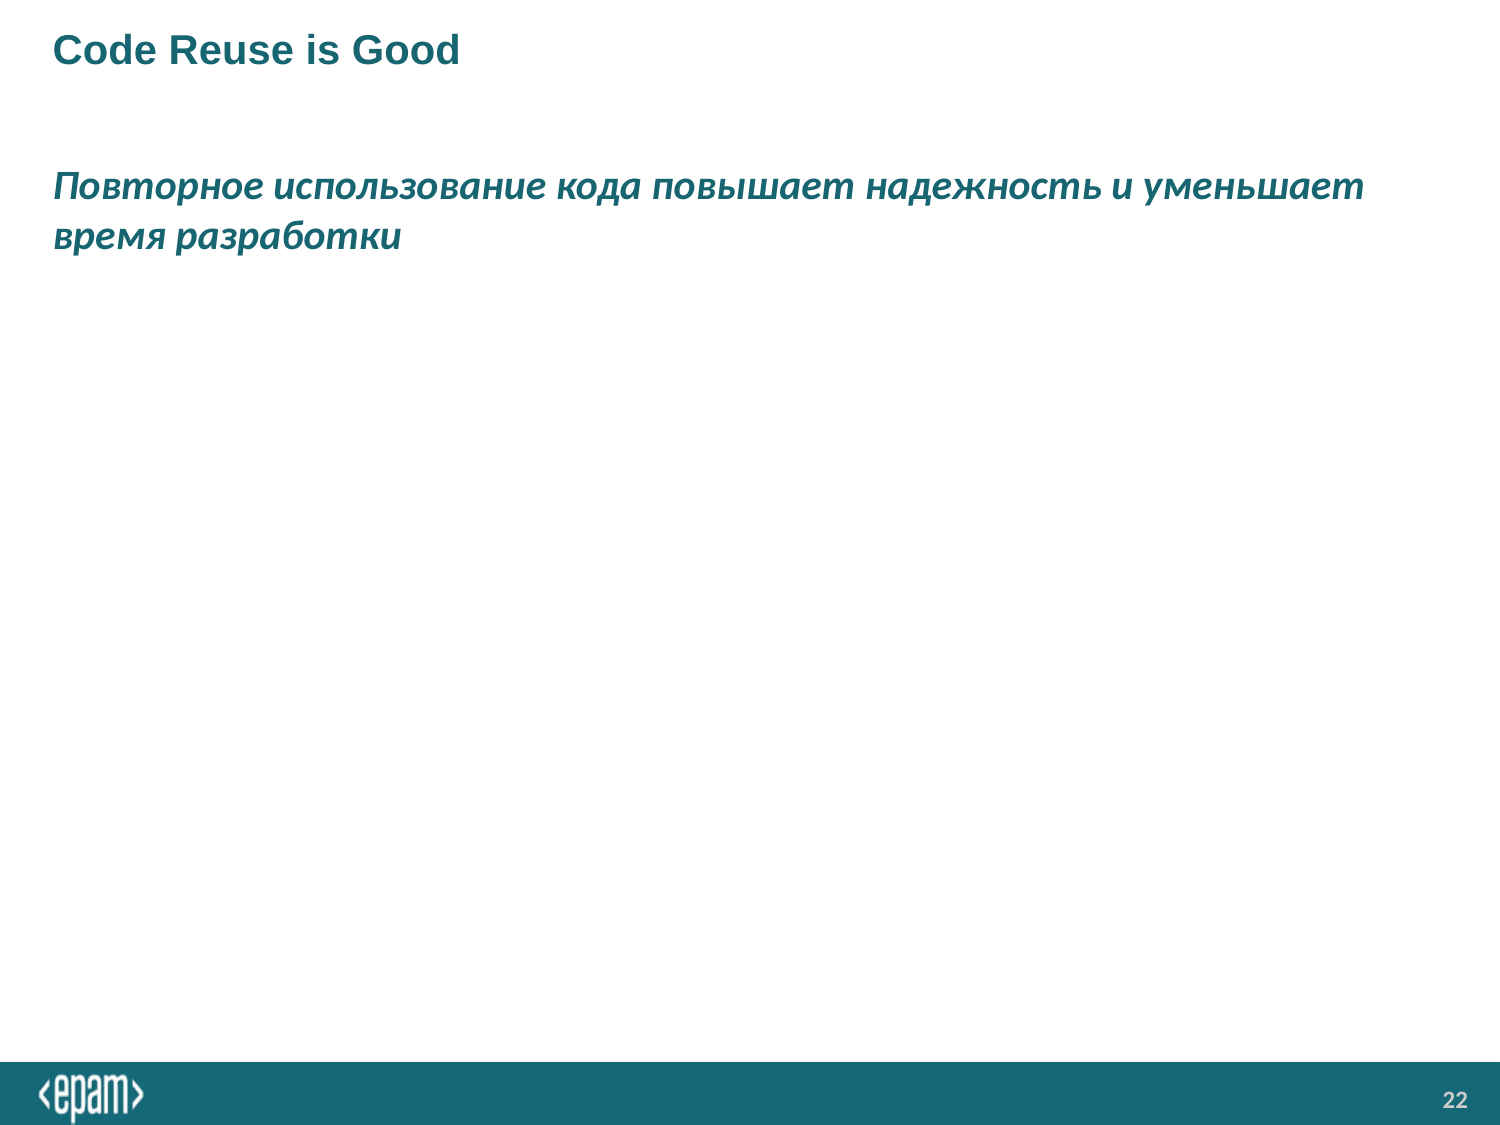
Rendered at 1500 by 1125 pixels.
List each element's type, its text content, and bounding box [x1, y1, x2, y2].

picture [38, 1074, 144, 1125]
title Code Reuse is Good [0, 0, 1500, 95]
text_box Повторное использование кода повышает надежность и уменьшает время разработки [37, 149, 1463, 342]
